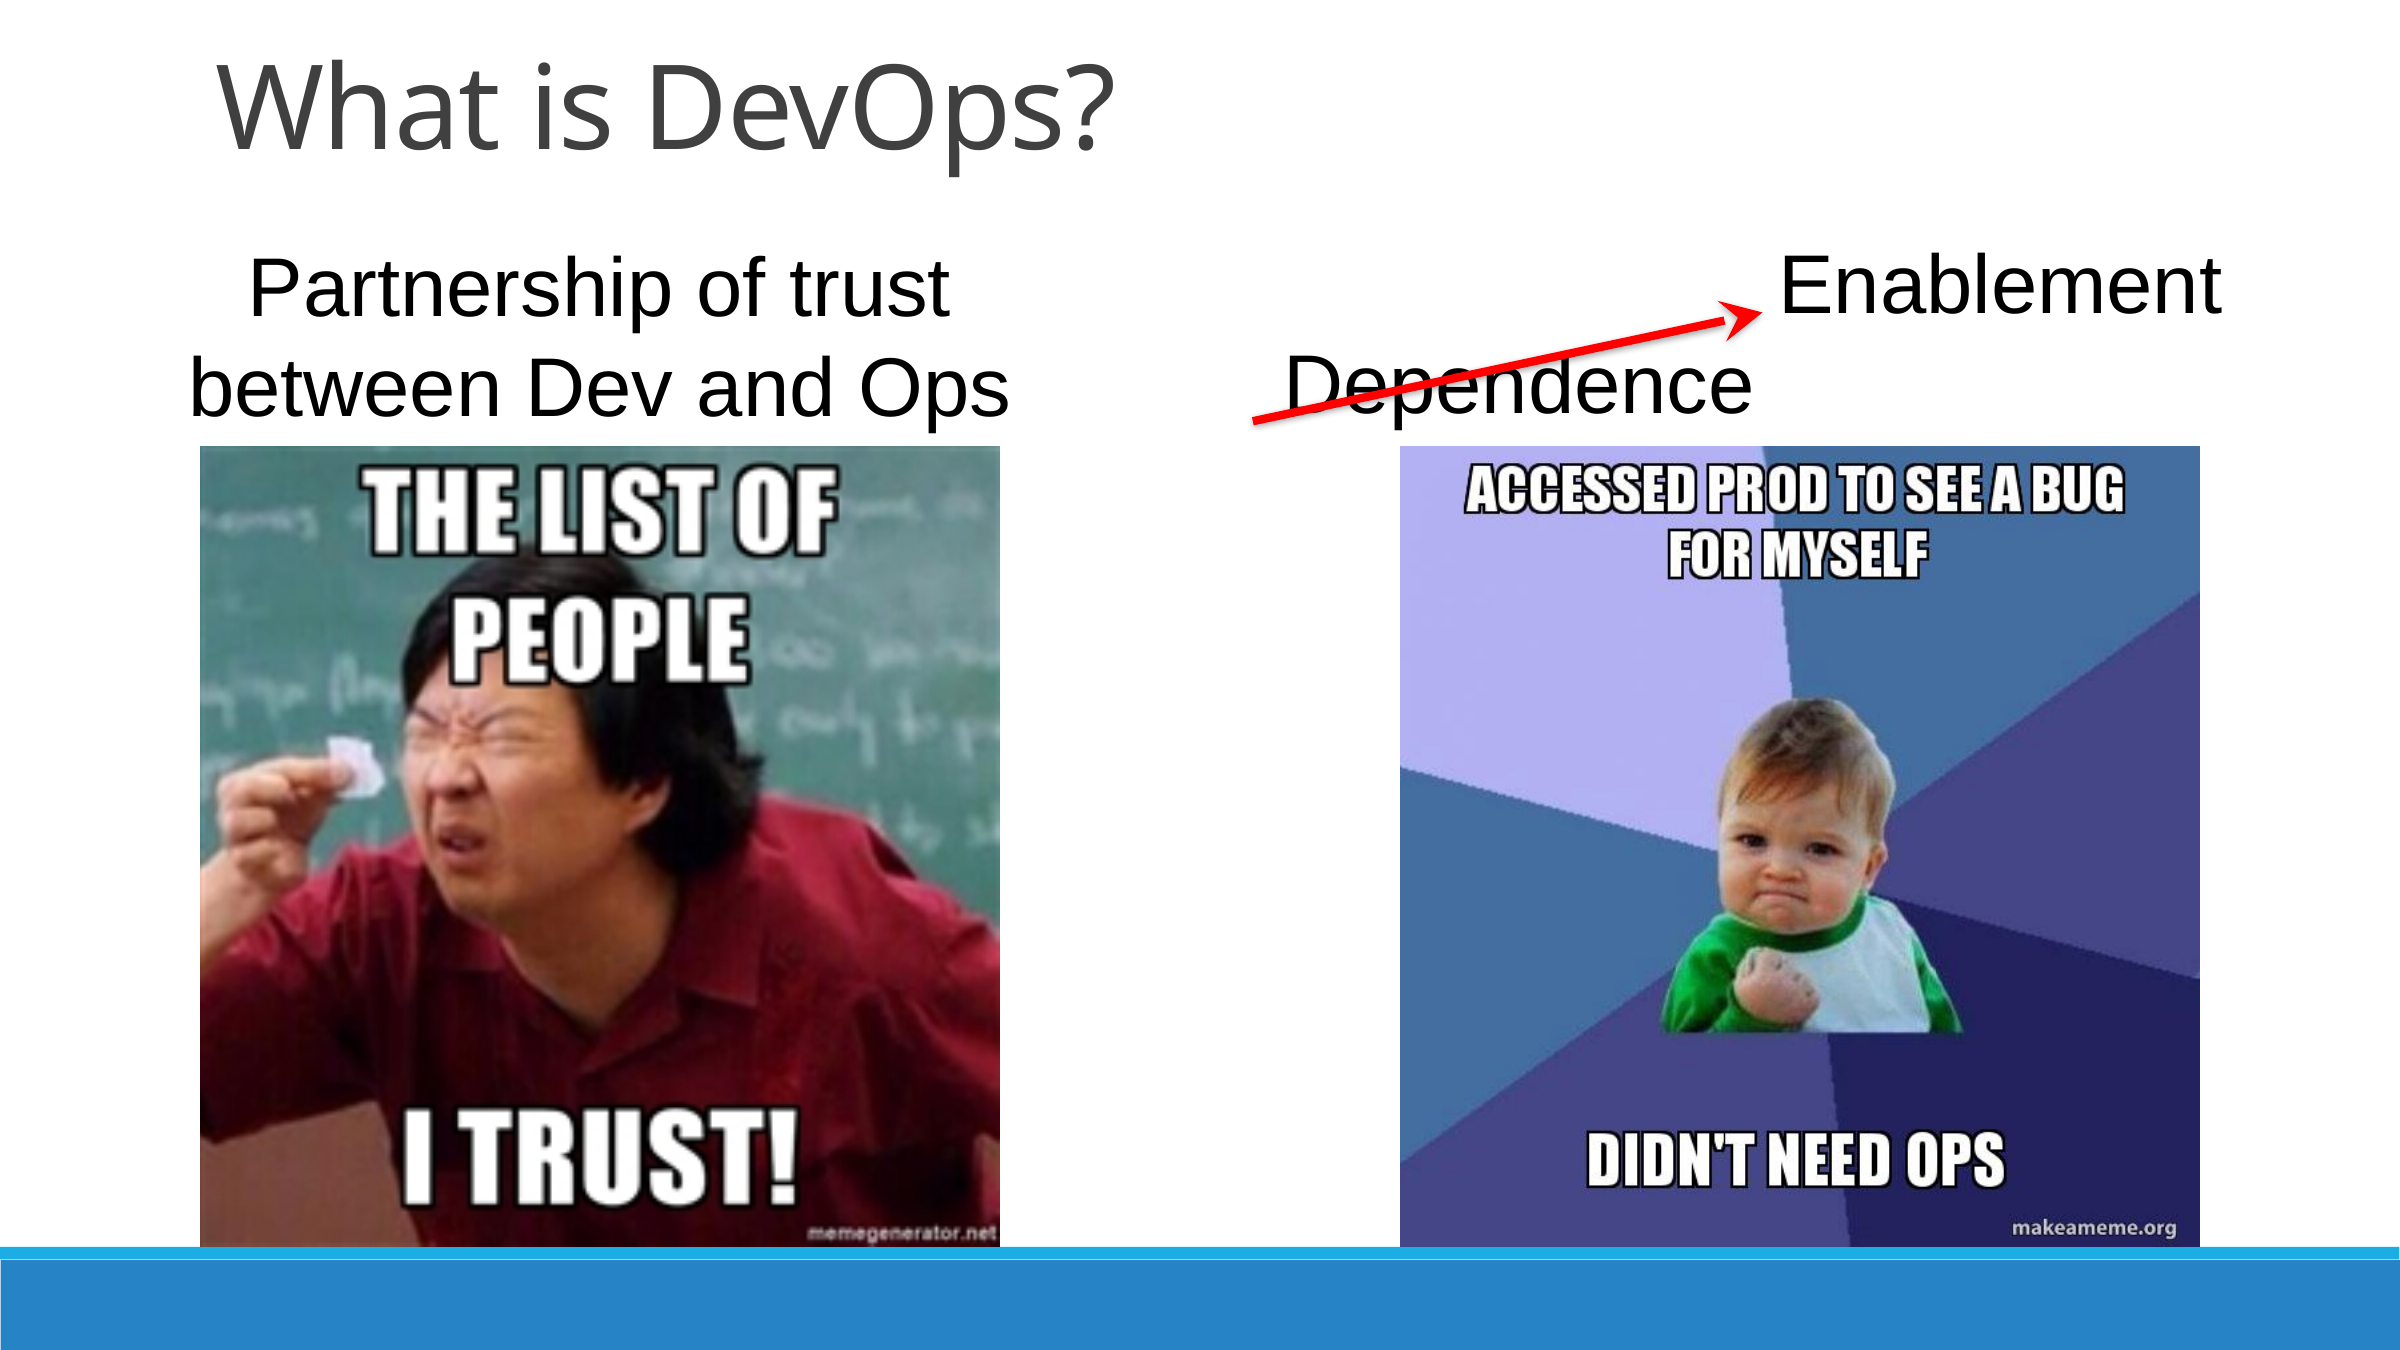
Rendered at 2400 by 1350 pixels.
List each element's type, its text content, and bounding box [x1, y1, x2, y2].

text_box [1252, 311, 1763, 422]
title What is DevOps? [200, 46, 2180, 182]
picture [199, 446, 1001, 1248]
picture [1399, 446, 2201, 1248]
text_box Enablement Dependence [1268, 222, 2238, 441]
text_box Partnership of trust between Dev and Ops [140, 225, 1060, 443]
